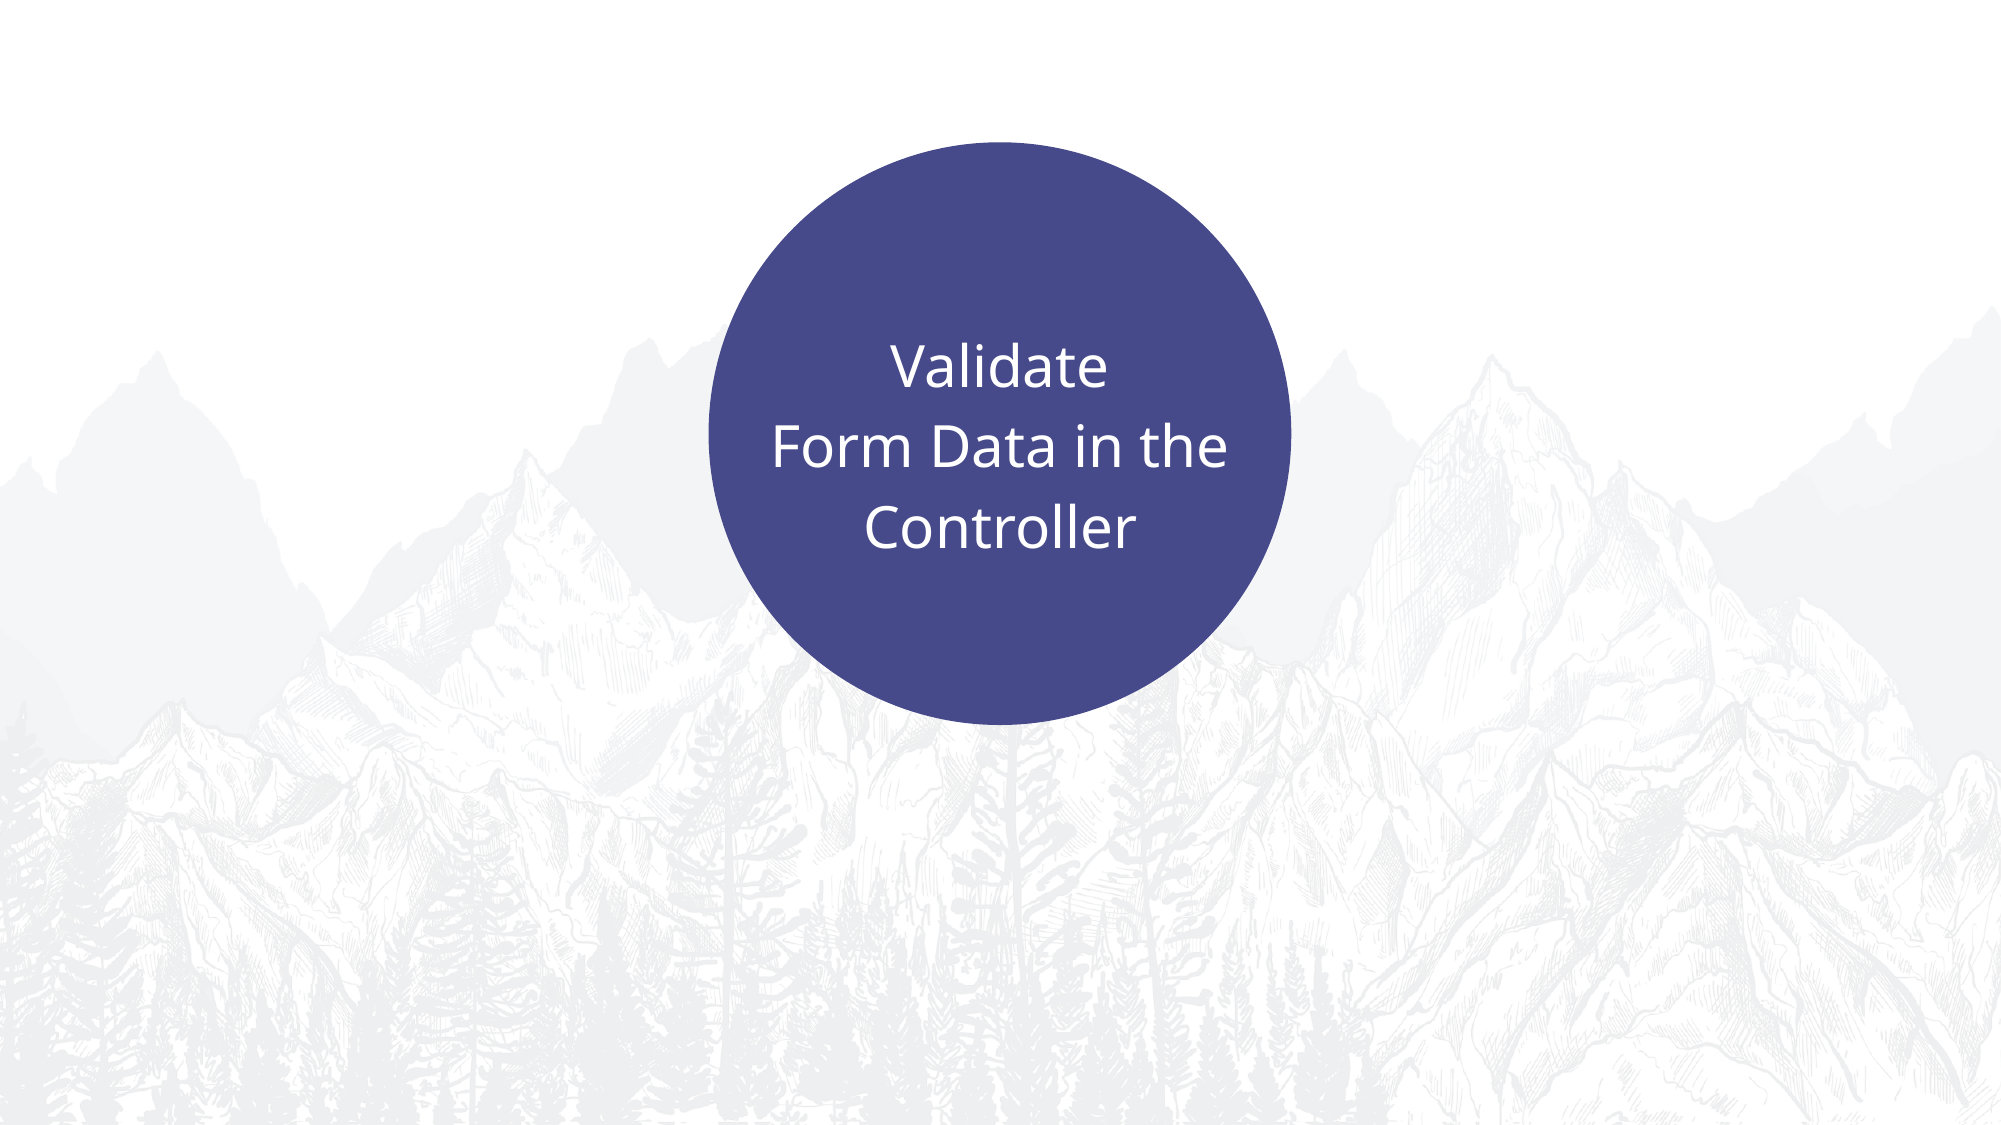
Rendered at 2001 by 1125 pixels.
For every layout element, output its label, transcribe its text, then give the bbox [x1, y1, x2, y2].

text_box Validate Form Data in the Controller [753, 303, 1247, 569]
